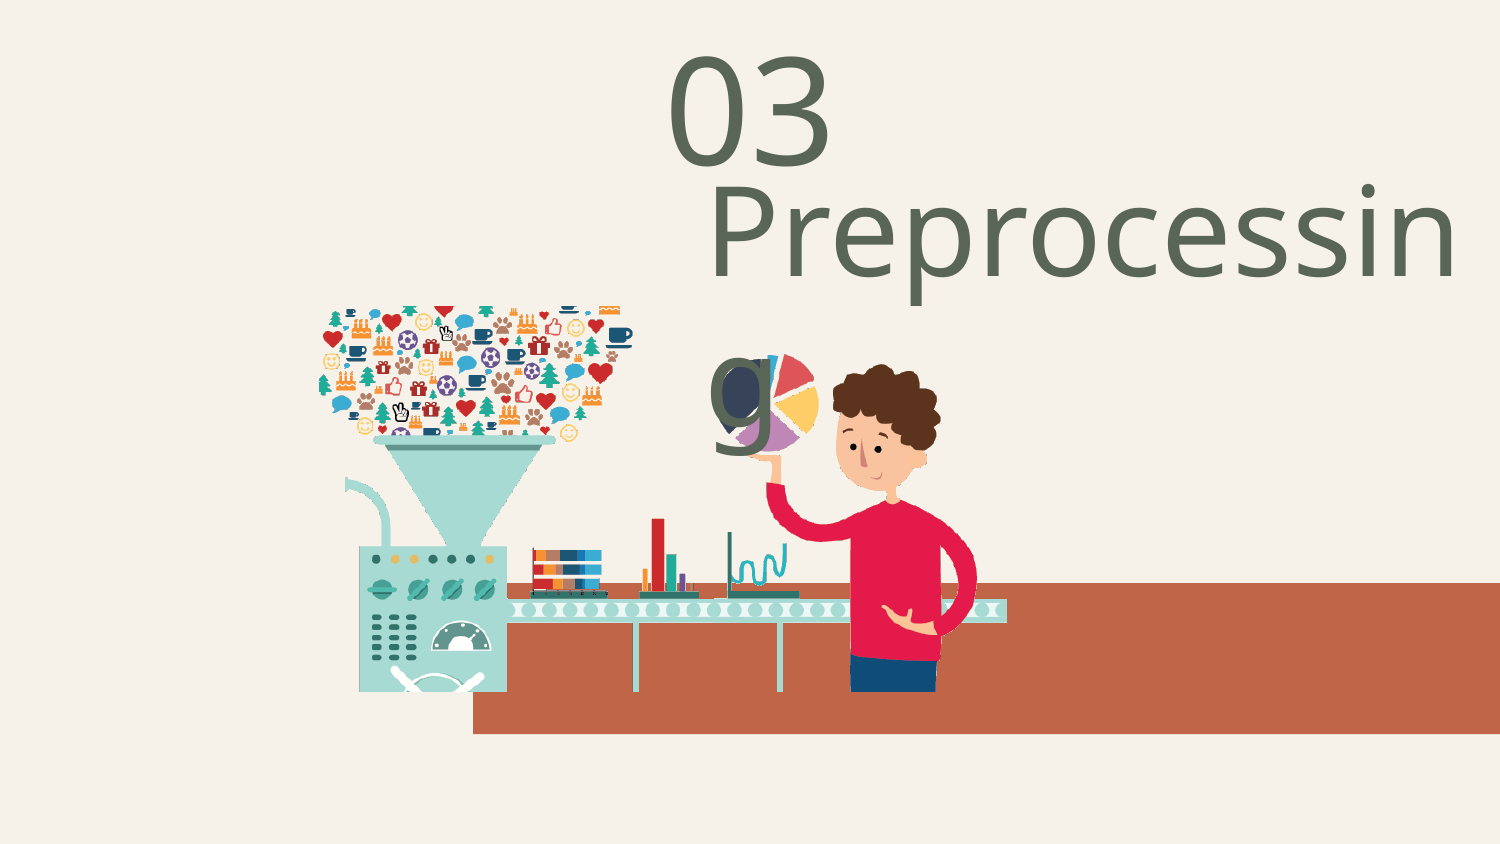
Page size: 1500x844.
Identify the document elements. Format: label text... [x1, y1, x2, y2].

text_box [473, 583, 1500, 735]
picture [318, 306, 1007, 692]
title Preprocessing [689, 212, 1500, 390]
title 03 [581, 0, 919, 203]
